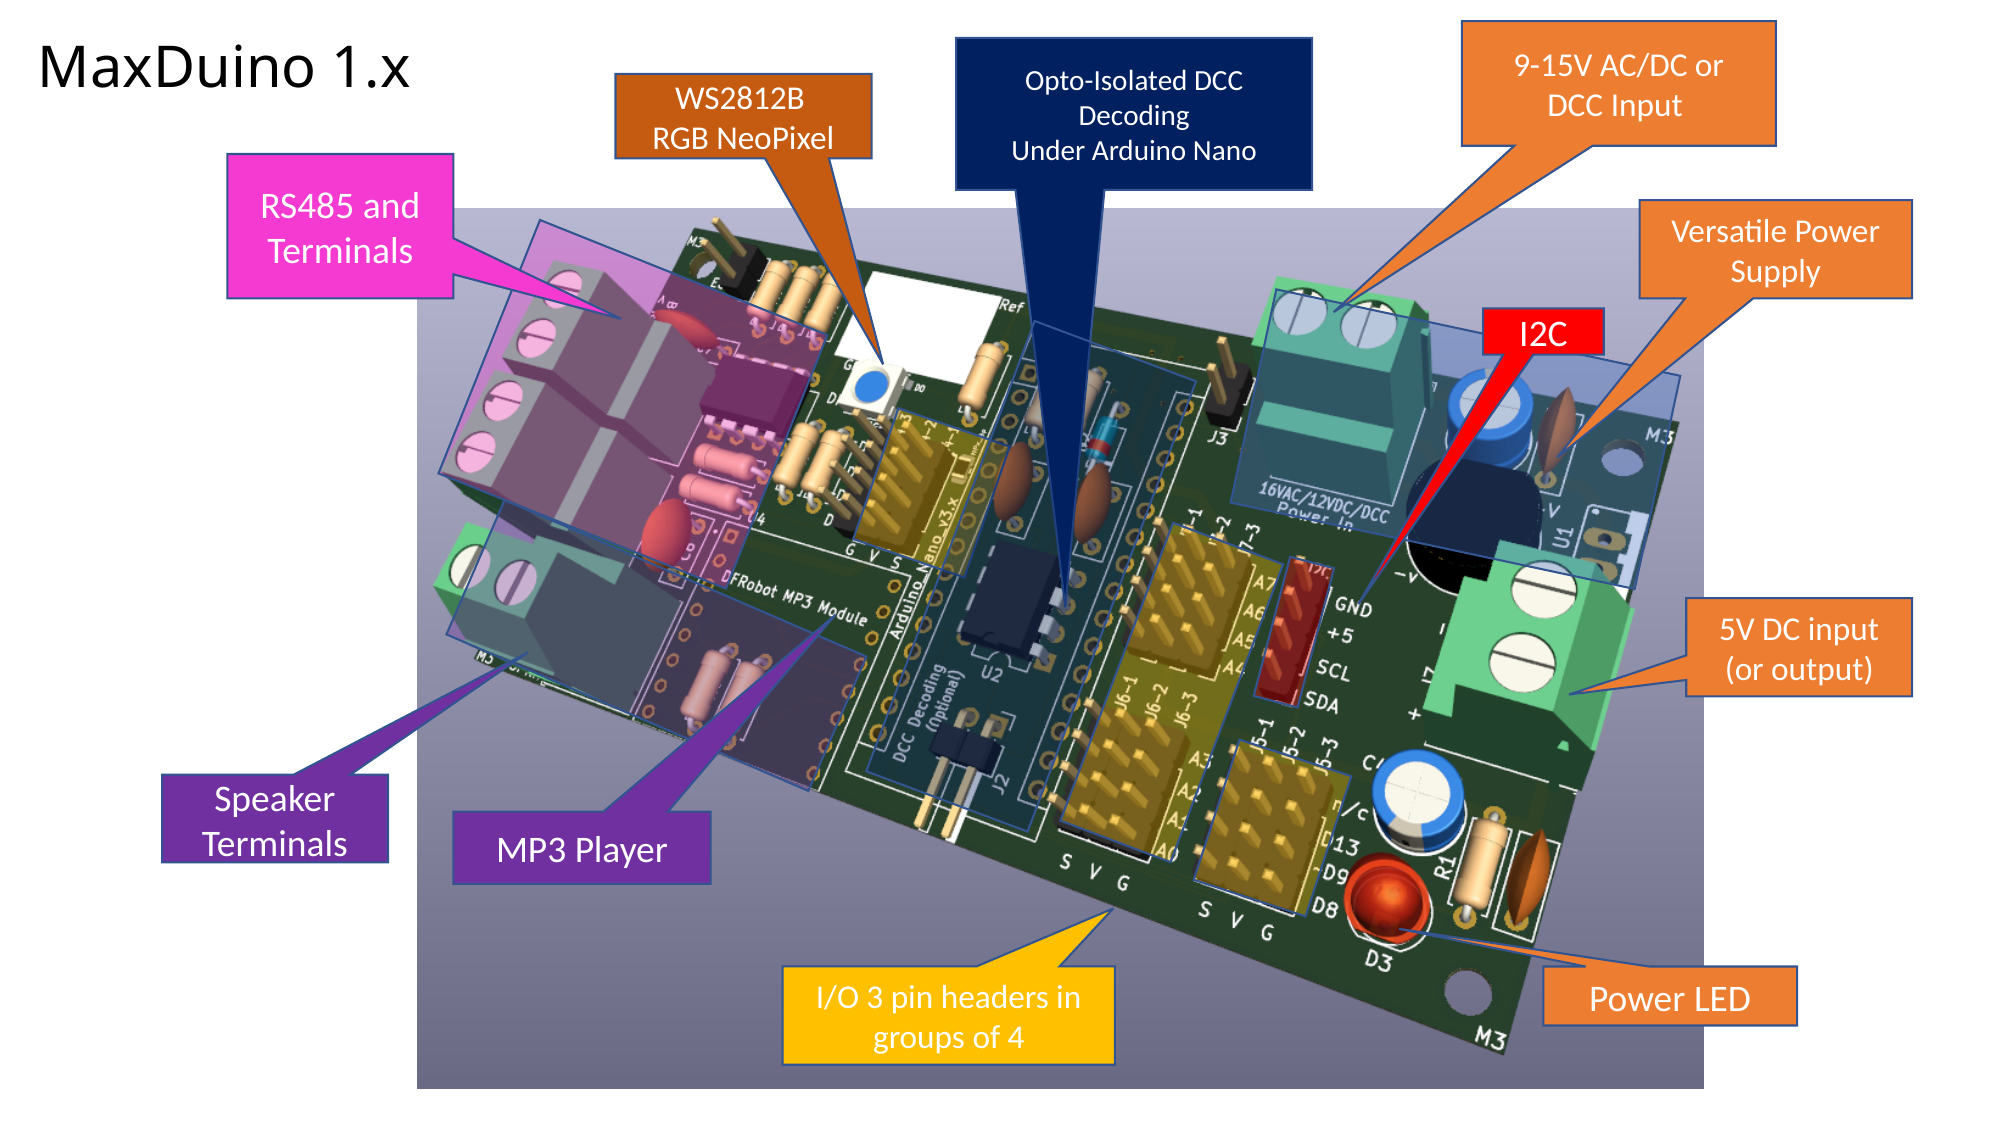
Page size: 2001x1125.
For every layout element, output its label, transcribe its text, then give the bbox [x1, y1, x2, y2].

text_box Speaker Terminals [161, 709, 417, 864]
text_box 9-15V AC/DC or DCC Input [1445, 20, 1777, 208]
text_box 5V DC input (or output) [1704, 597, 1914, 698]
text_box Versatile Power Supply [1638, 199, 1914, 340]
picture [417, 208, 1704, 1089]
title MaxDuino 1.x [22, 29, 576, 109]
text_box Opto-Isolated DCC Decoding Under Arduino Nano [955, 36, 1314, 208]
text_box Power LED [1704, 965, 1799, 1027]
text_box RS485 and Terminals [226, 152, 455, 300]
text_box WS2812B RGB NeoPixel [614, 72, 873, 208]
